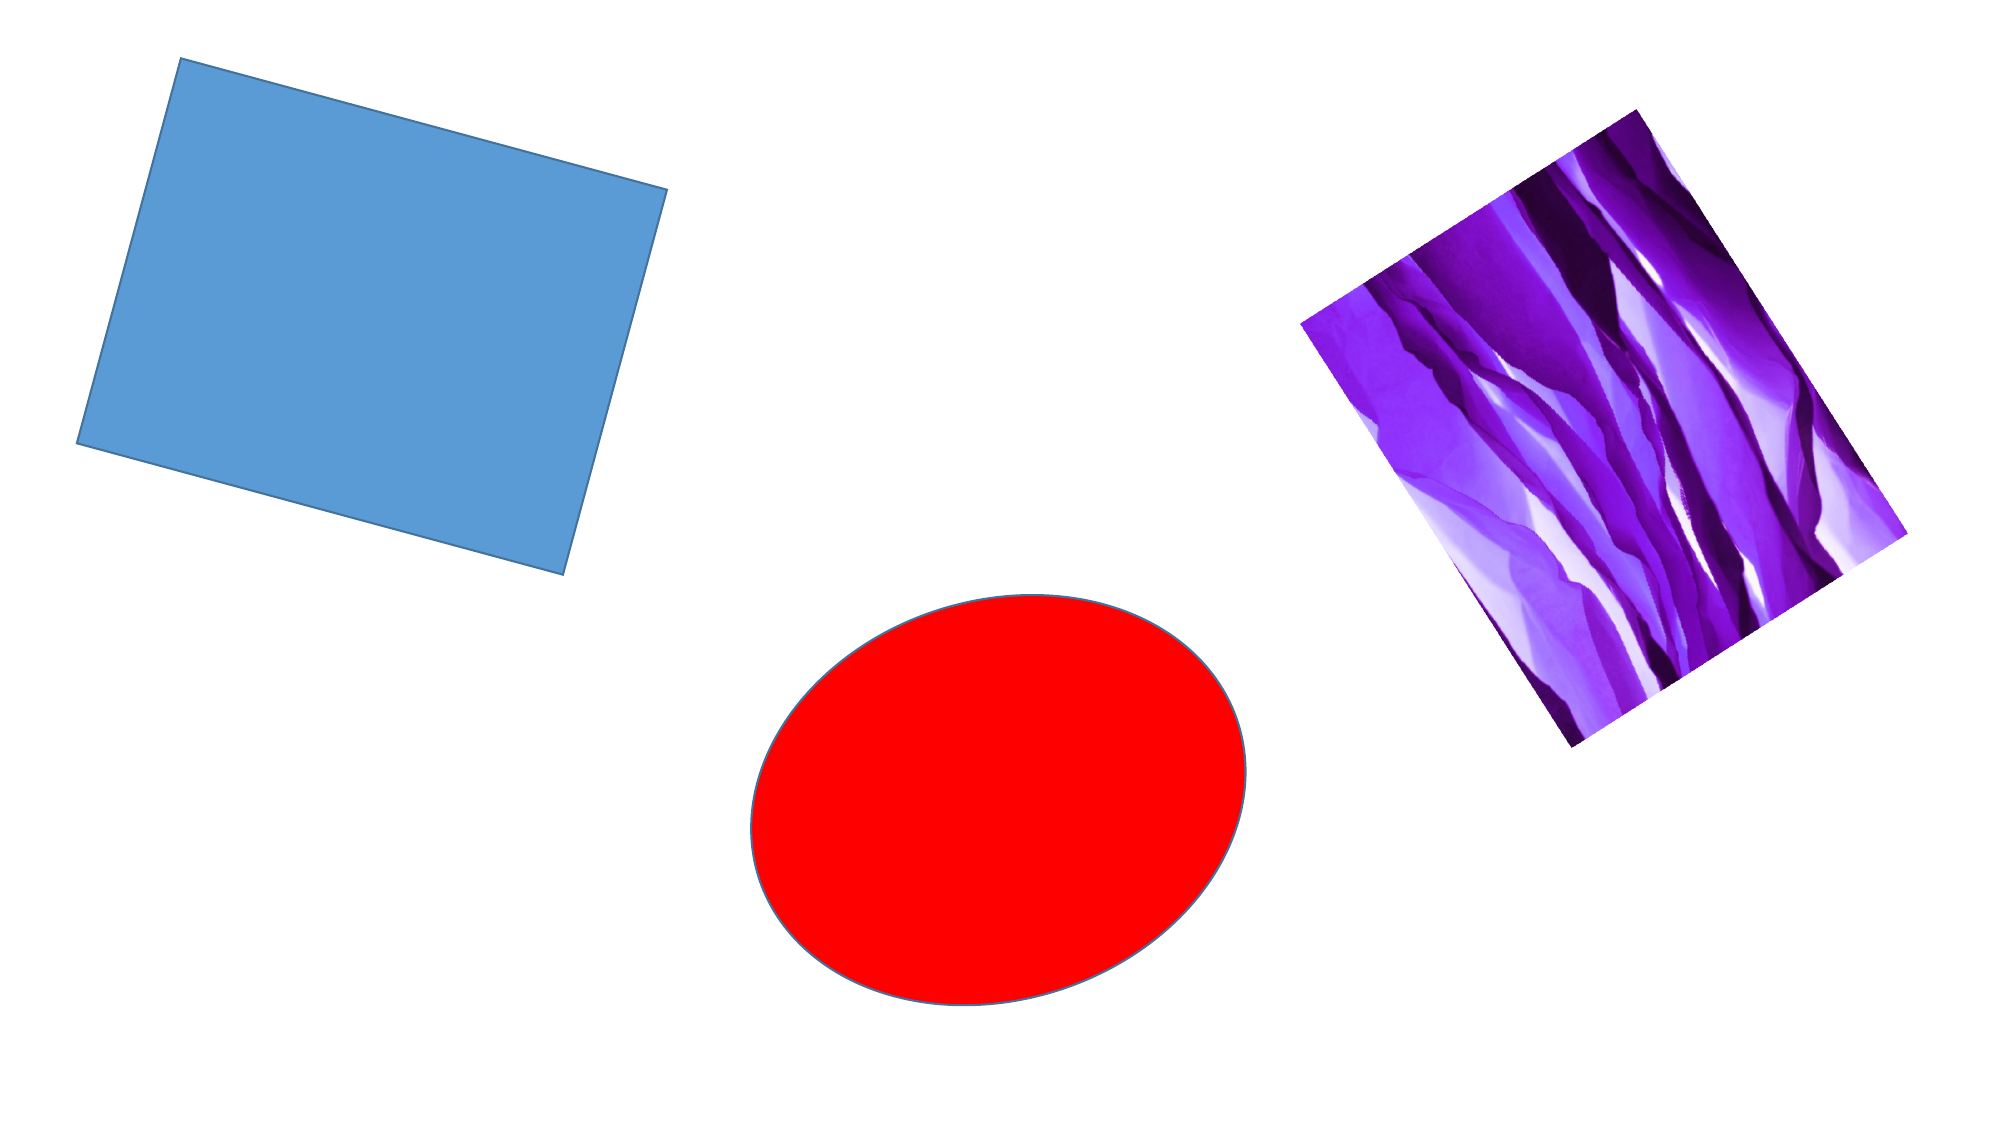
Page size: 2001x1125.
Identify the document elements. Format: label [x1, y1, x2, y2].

text_box [75, 57, 669, 576]
picture [1301, 110, 1907, 747]
text_box [750, 594, 1247, 1007]
